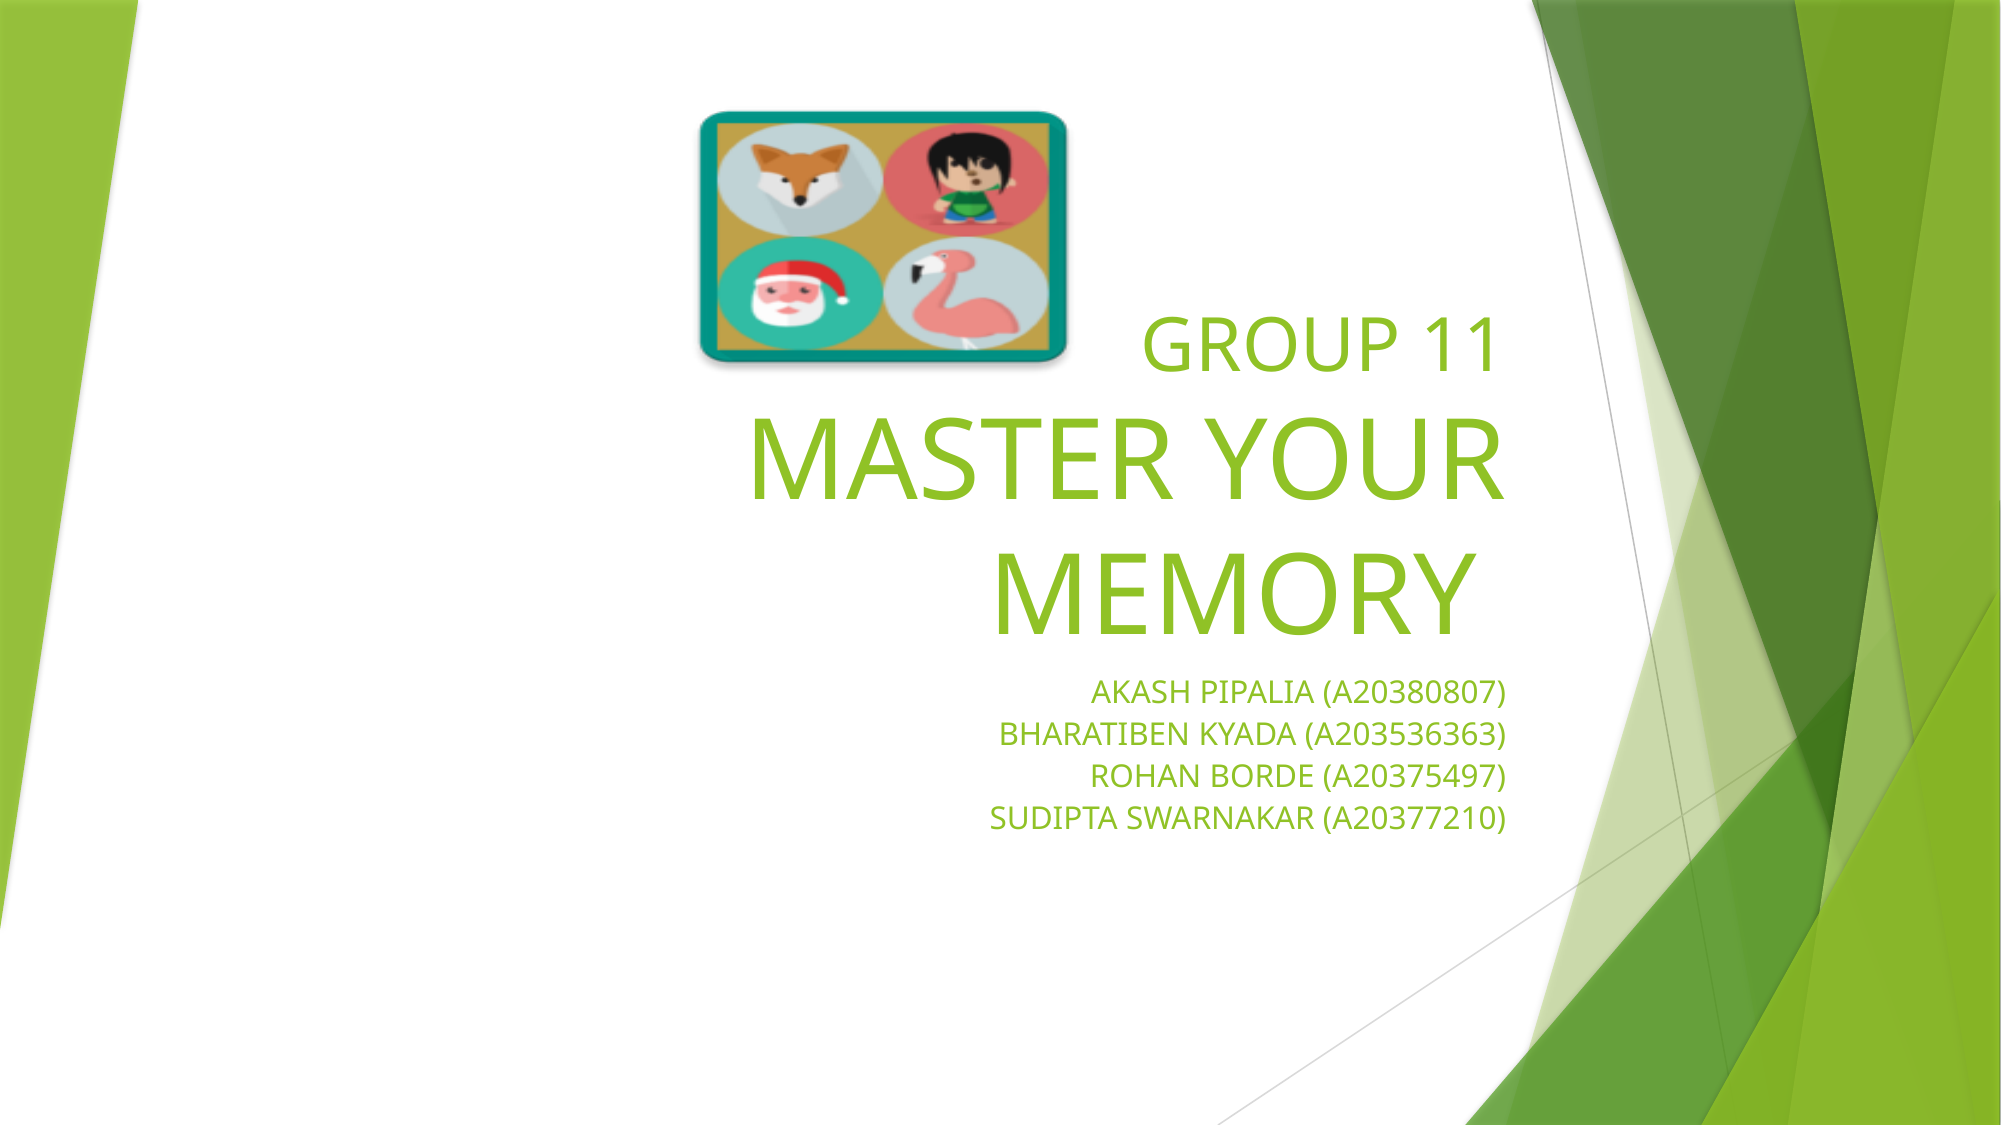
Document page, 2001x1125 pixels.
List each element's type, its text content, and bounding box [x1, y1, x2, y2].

subtitle AKASH PIPALIA (A20380807) BHARATIBEN KYADA (A203536363) ROHAN BORDE (A20375497) SUDIPTA SWARNAKAR (A20377210) [247, 664, 1522, 845]
picture [653, 79, 1116, 395]
title GROUP 11 MASTER YOUR MEMORY [247, 394, 1522, 664]
